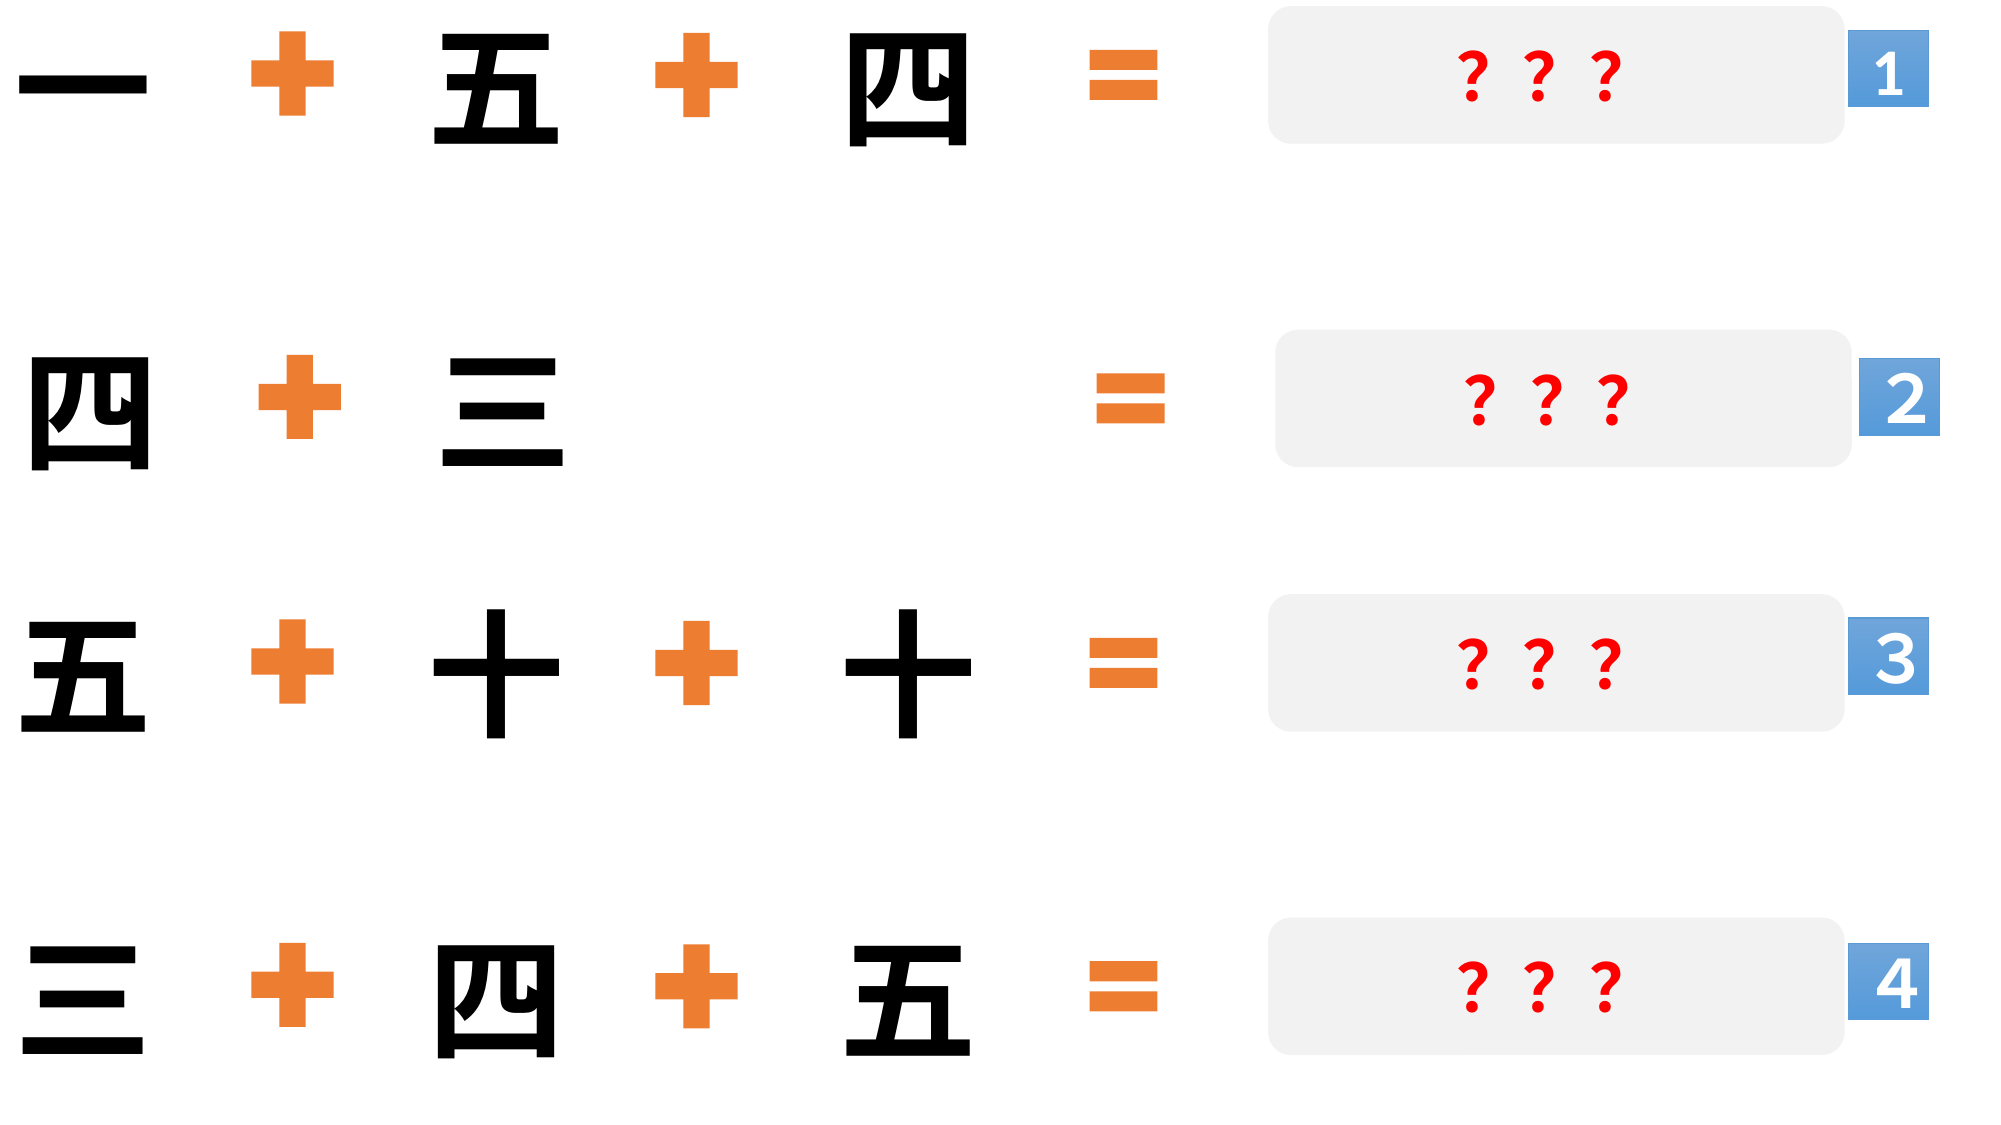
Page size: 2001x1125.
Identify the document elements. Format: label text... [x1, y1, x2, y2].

text_box [258, 354, 341, 439]
text_box ３ [1848, 617, 1929, 695]
text_box [1089, 79, 1158, 100]
text_box [1089, 49, 1158, 70]
text_box ？？？ [1268, 6, 1845, 144]
text_box ？？？ [1268, 917, 1845, 1056]
text_box 三 四 五 [0, 911, 1564, 1079]
text_box [1096, 373, 1165, 394]
text_box [1089, 991, 1158, 1012]
text_box [655, 32, 738, 118]
text_box ２ [1859, 358, 1940, 436]
text_box [1089, 637, 1158, 658]
text_box [251, 942, 334, 1027]
text_box ？？？ [1268, 594, 1845, 732]
text_box [251, 619, 334, 704]
text_box 四 三 [7, 323, 1571, 491]
text_box 一 五 四 [0, 0, 1564, 168]
text_box [1089, 667, 1158, 688]
text_box [655, 620, 738, 706]
text_box 五 十 十 [0, 587, 1564, 756]
text_box [1096, 403, 1165, 424]
text_box [1089, 961, 1158, 982]
text_box 1 [1848, 30, 1929, 107]
text_box ４ [1848, 943, 1929, 1020]
text_box ？？？ [1275, 329, 1852, 468]
text_box [655, 944, 738, 1029]
text_box [251, 31, 334, 116]
